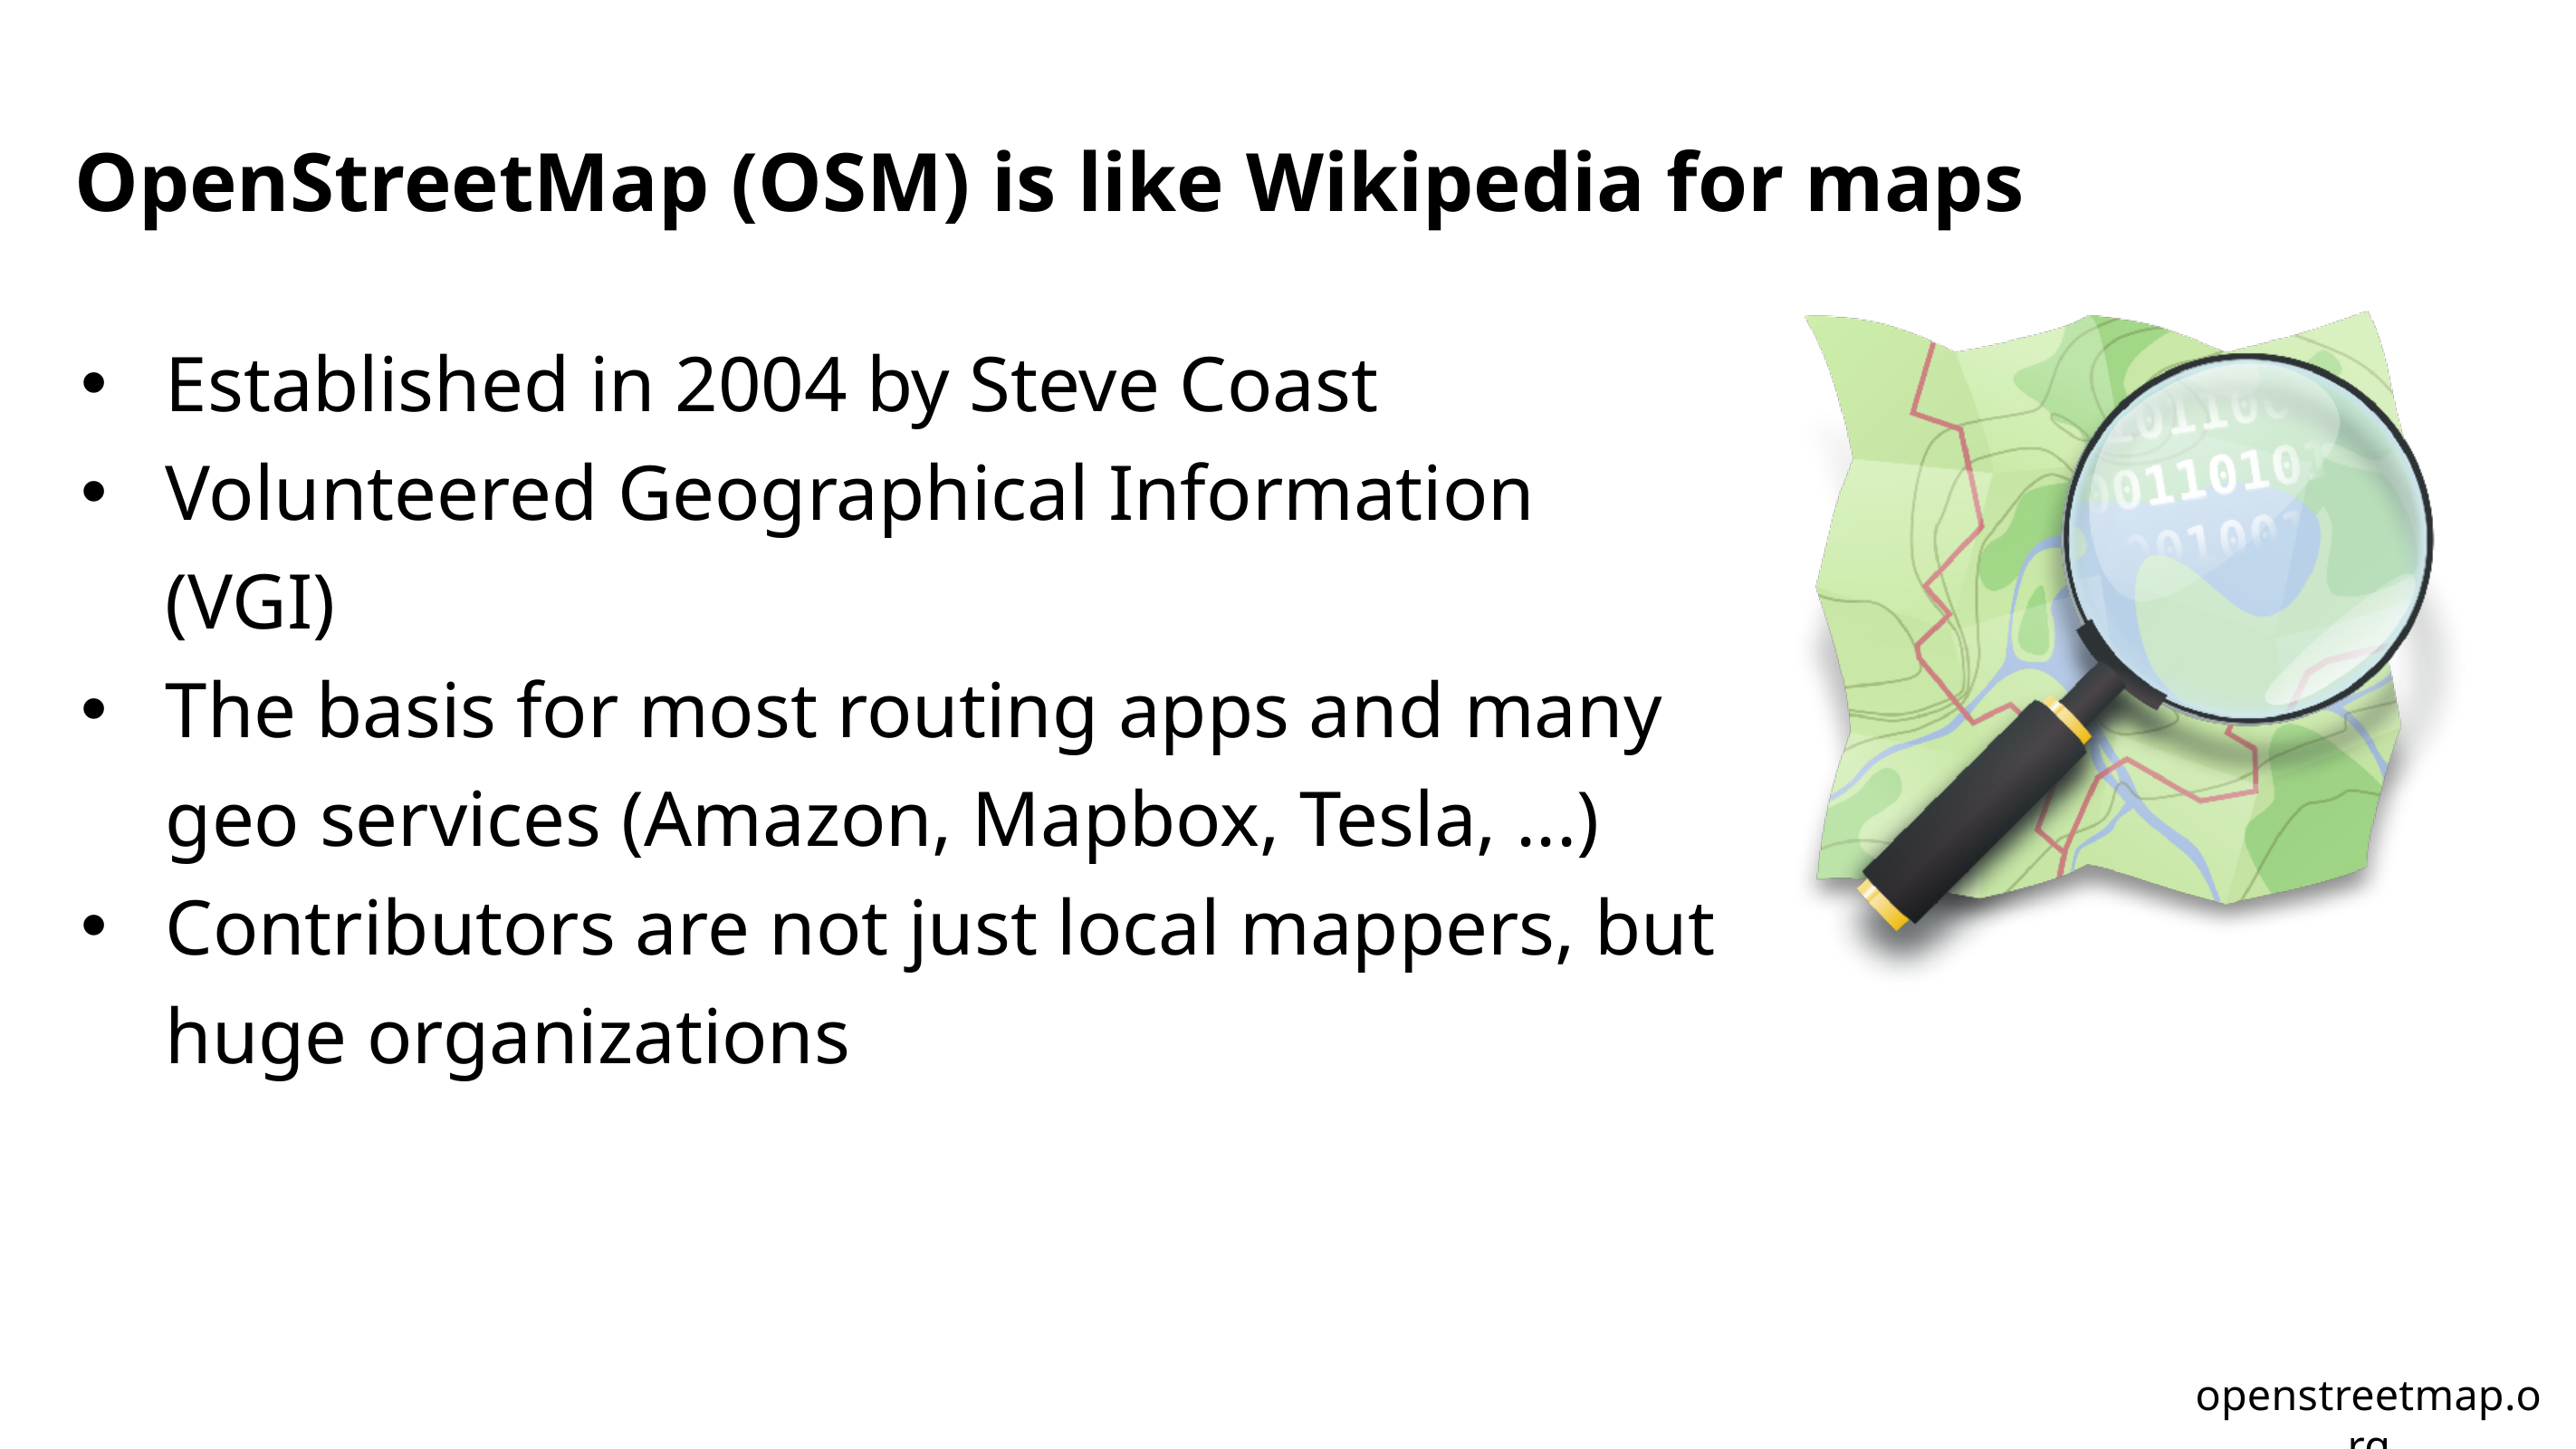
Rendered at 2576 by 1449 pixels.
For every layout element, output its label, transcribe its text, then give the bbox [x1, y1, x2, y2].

title OpenStreetMap (OSM) is like Wikipedia for maps [72, 129, 2272, 373]
text_box openstreetmap.org [2186, 1366, 2551, 1449]
picture [1781, 310, 2467, 996]
list Established in 2004 by Steve Coast Volunteered Geographical Information (VGI) The basis for most routing apps and many geo services (Amazon, Mapbox, Tesla, ...) Contributors are not just local mappers, but huge organizations [72, 310, 1732, 1245]
